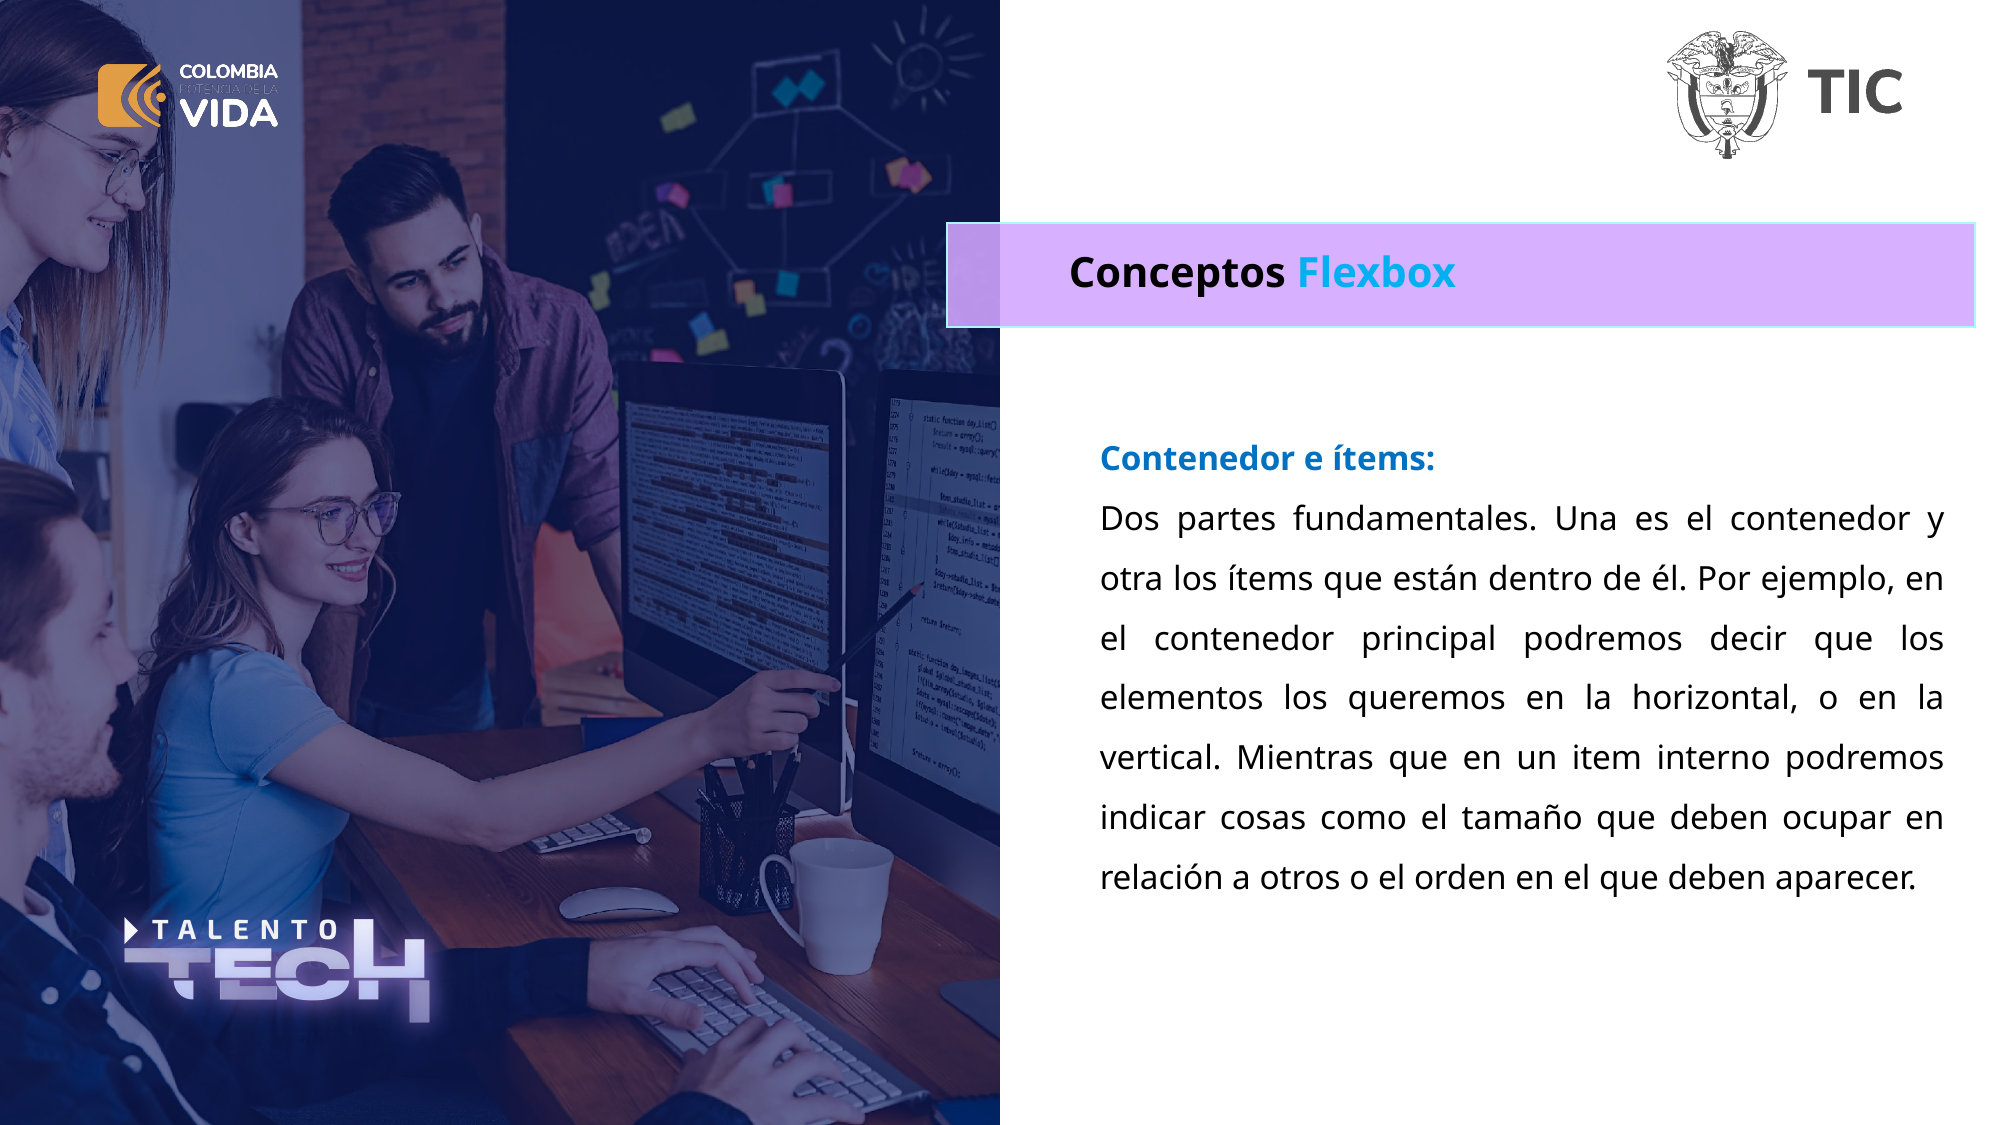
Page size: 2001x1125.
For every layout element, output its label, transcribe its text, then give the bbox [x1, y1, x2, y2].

text_box [1004, 222, 1976, 328]
text_box Conceptos Flexbox [1054, 237, 1614, 303]
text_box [98, 31, 1902, 159]
picture [0, 0, 1001, 1125]
text_box Contenedor e ítems: Dos partes fundamentales. Una es el contenedor y otra los ítems que están dentro de él. Por ejemplo, en el contenedor principal podremos decir que los elementos los queremos en la horizontal, o en la vertical. Mientras que en un item interno podremos indicar cosas como el tamaño que deben ocupar en relación a otros o el orden en el que deben aparecer. [1085, 409, 1961, 904]
